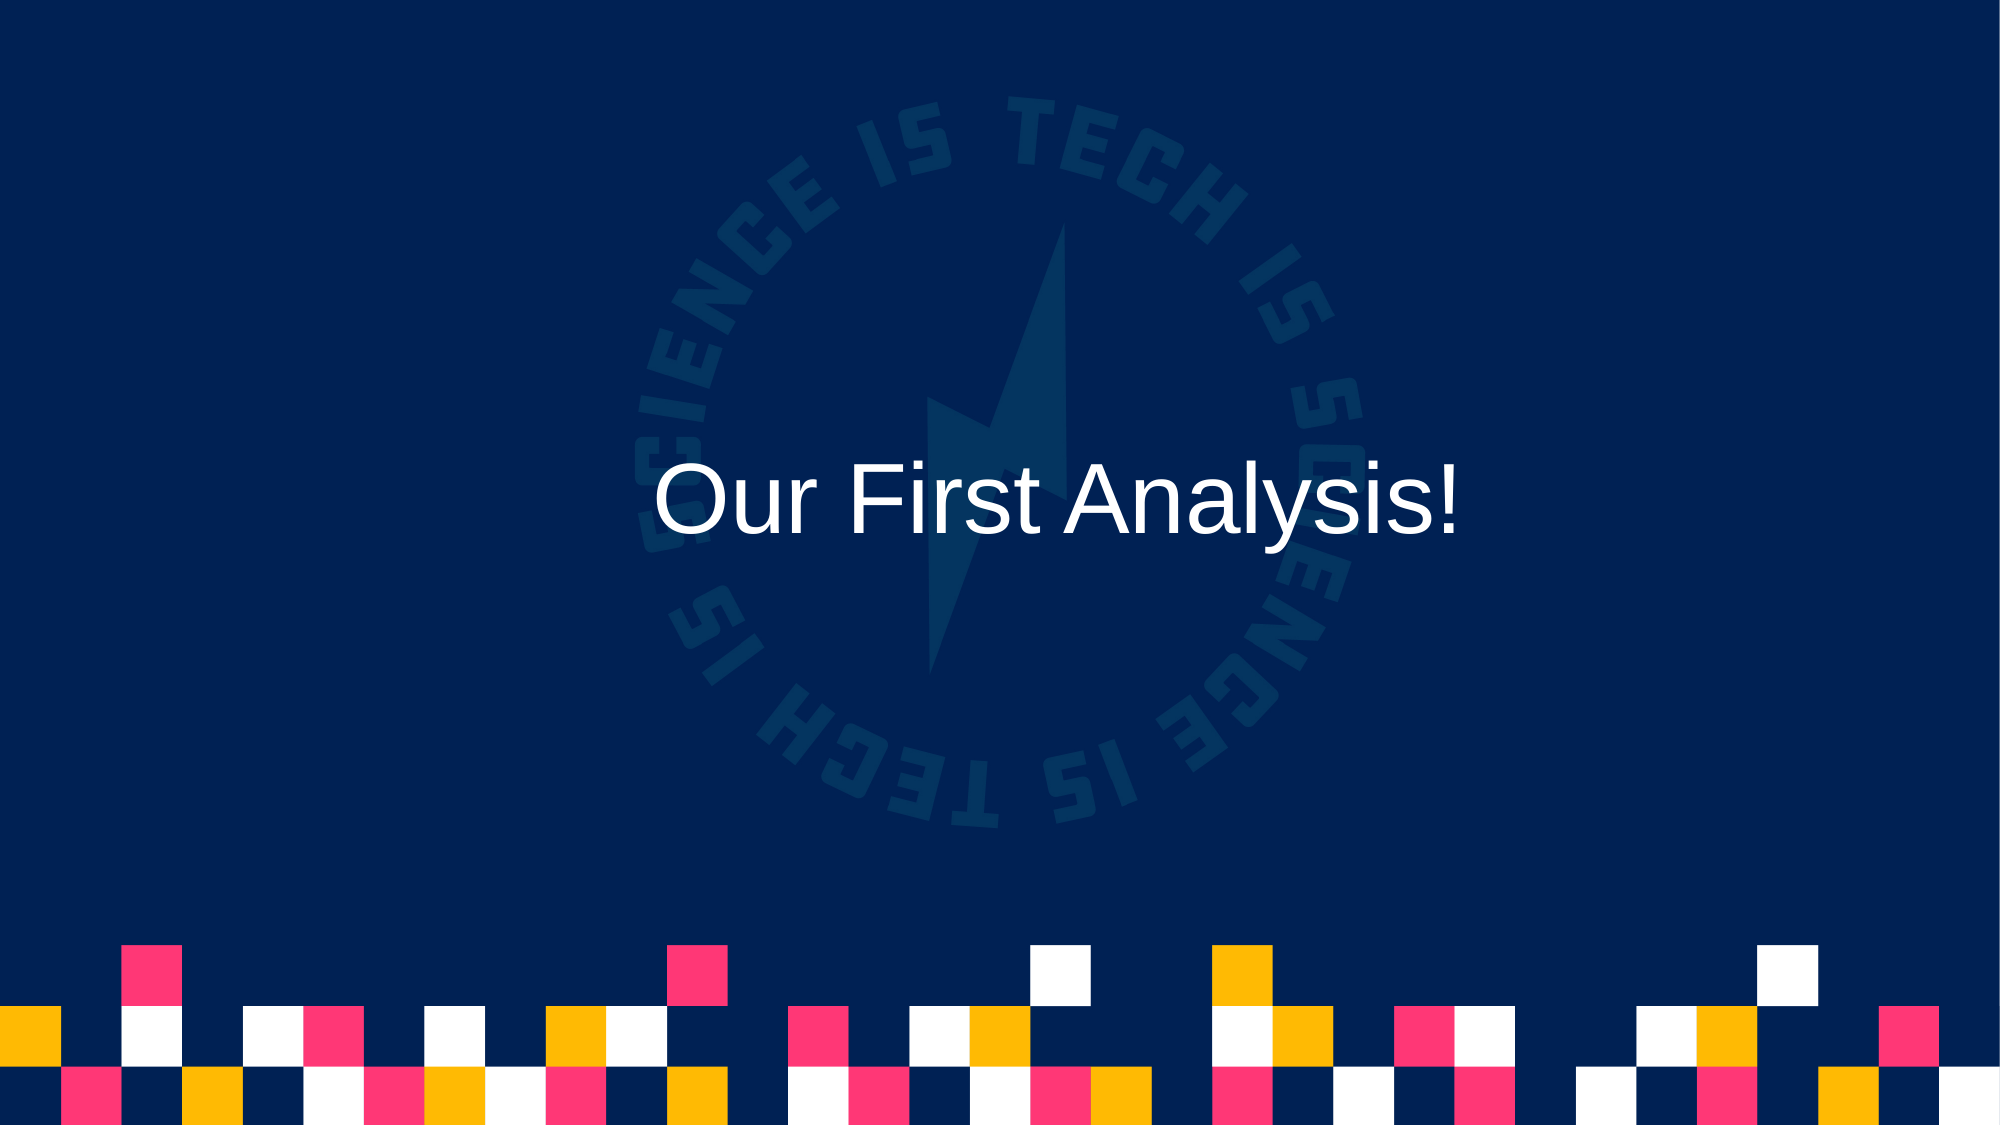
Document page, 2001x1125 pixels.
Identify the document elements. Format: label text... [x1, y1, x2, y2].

picture [0, 0, 2000, 1125]
title Our First Analysis! [402, 405, 1714, 563]
